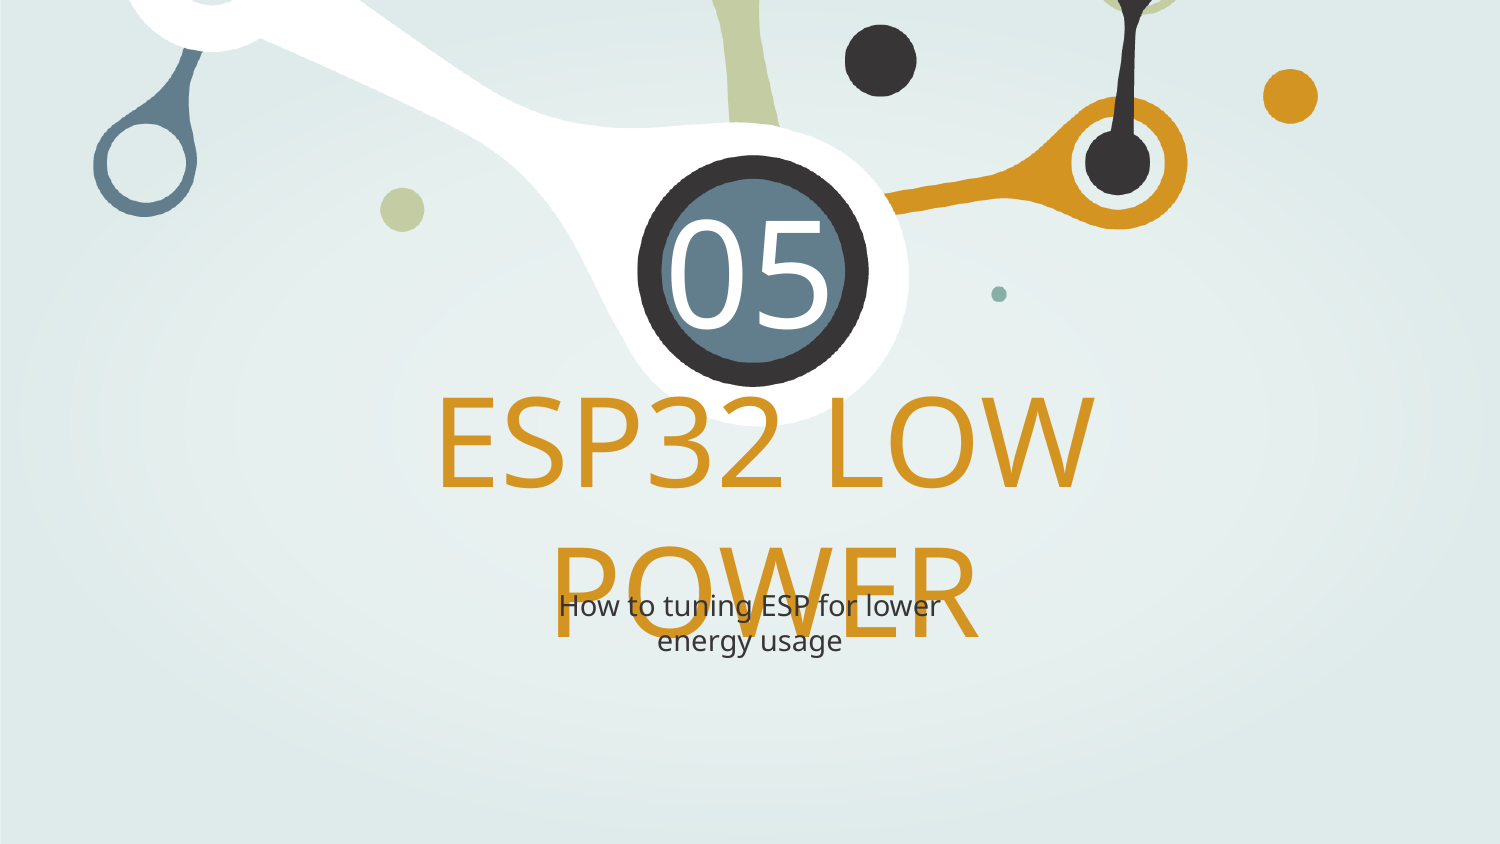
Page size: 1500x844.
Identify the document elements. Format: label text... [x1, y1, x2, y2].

title 05 [566, 221, 934, 317]
title ESP32 LOW POWER [220, 475, 1307, 550]
subtitle How to tuning ESP for lower energy usage [540, 572, 960, 667]
picture [0, 0, 1500, 844]
